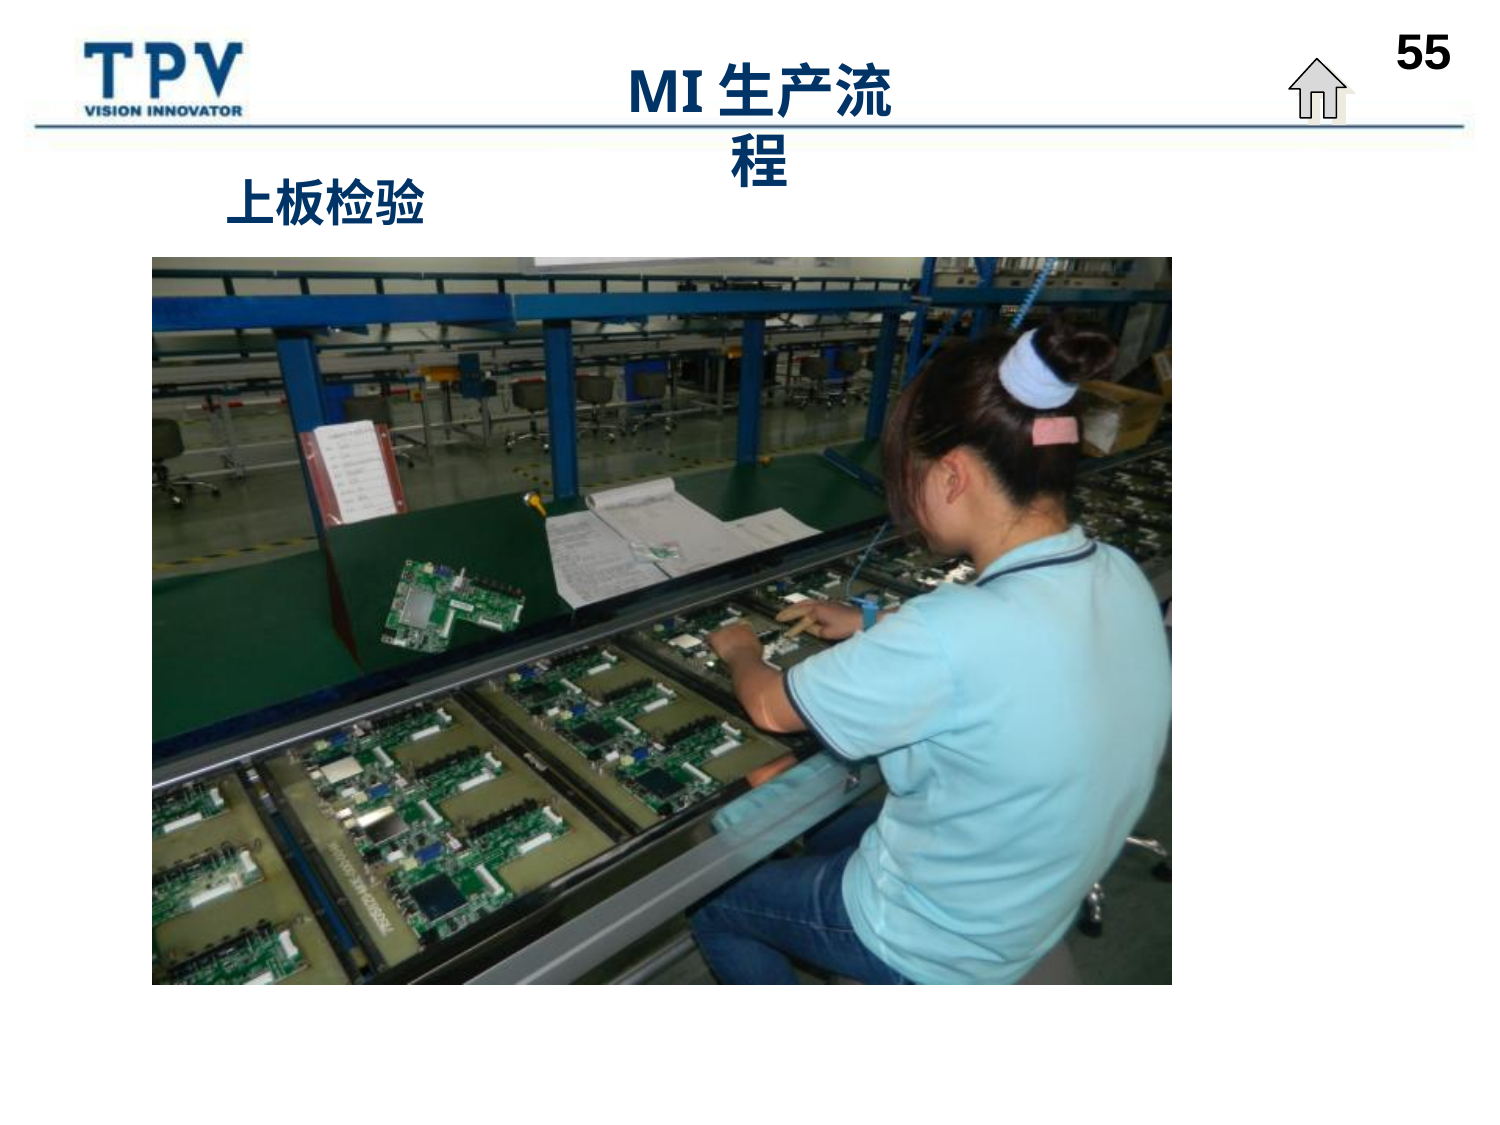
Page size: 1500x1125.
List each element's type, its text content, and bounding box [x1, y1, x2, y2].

text_box 上板检验 [210, 163, 575, 239]
text_box MI生产流程 [586, 46, 933, 202]
text_box [1288, 58, 1347, 118]
picture [0, 1, 1500, 1124]
